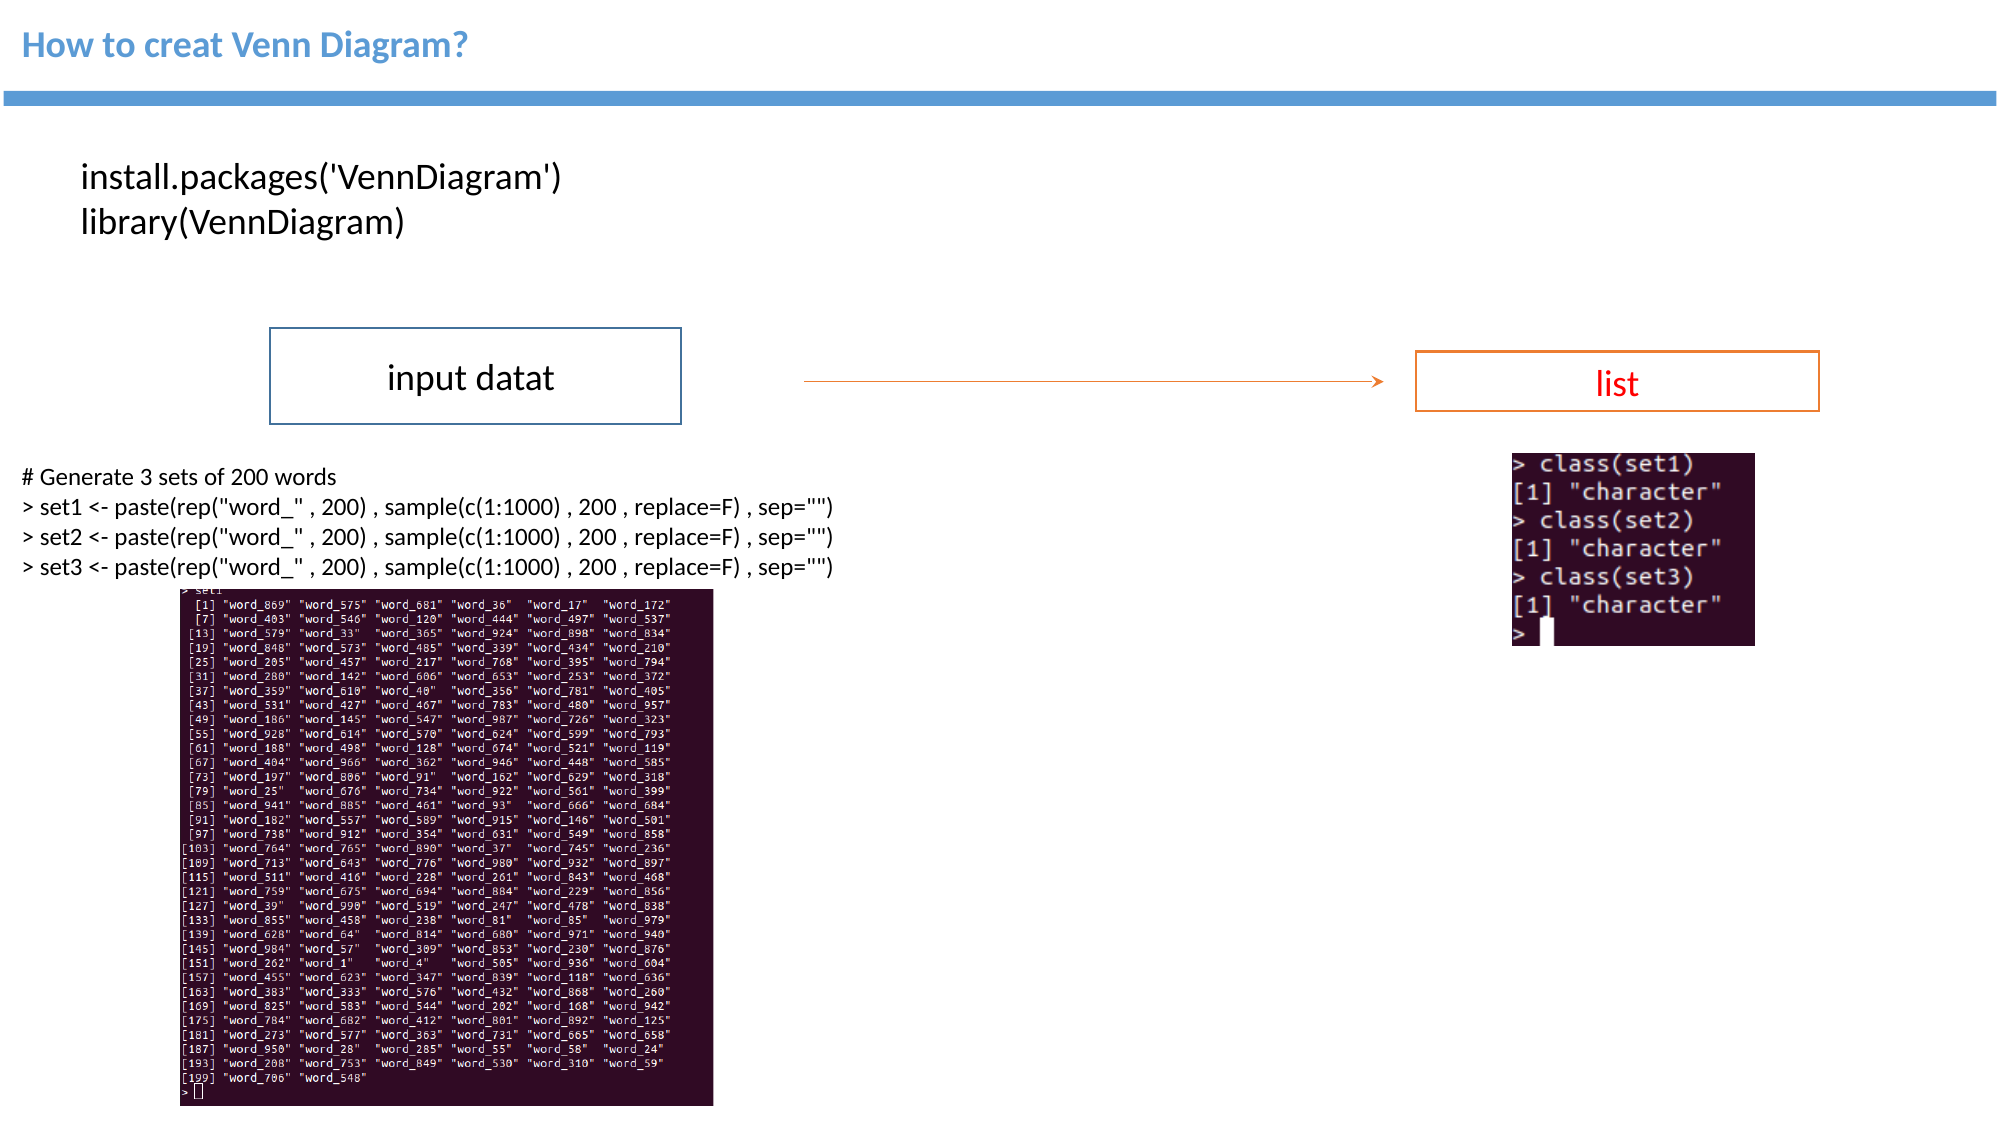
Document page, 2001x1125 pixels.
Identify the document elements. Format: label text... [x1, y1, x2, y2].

picture [1512, 452, 1755, 646]
picture [179, 588, 714, 1107]
title How to creat Venn Diagram? [6, 17, 1484, 74]
text_box input datat [269, 345, 673, 406]
text_box list [1416, 351, 1820, 412]
text_box # Generate 3 sets of 200 words > set1 <- paste(rep("word_" , 200) , sample(c(1:1000) , 200 , replace=F) , sep="") > set2 <- paste(rep("word_" , 200) , sample(c(1:1000) , 200 , replace=F) , sep="") > set3 <- paste(rep("word_" , 200) , sample(c(1:1000) , 200 , replace=F) , sep="") [6, 453, 1195, 588]
text_box install.packages('VennDiagram') library(VennDiagram) [65, 144, 877, 250]
text_box [3, 90, 1997, 106]
text_box [269, 327, 682, 424]
